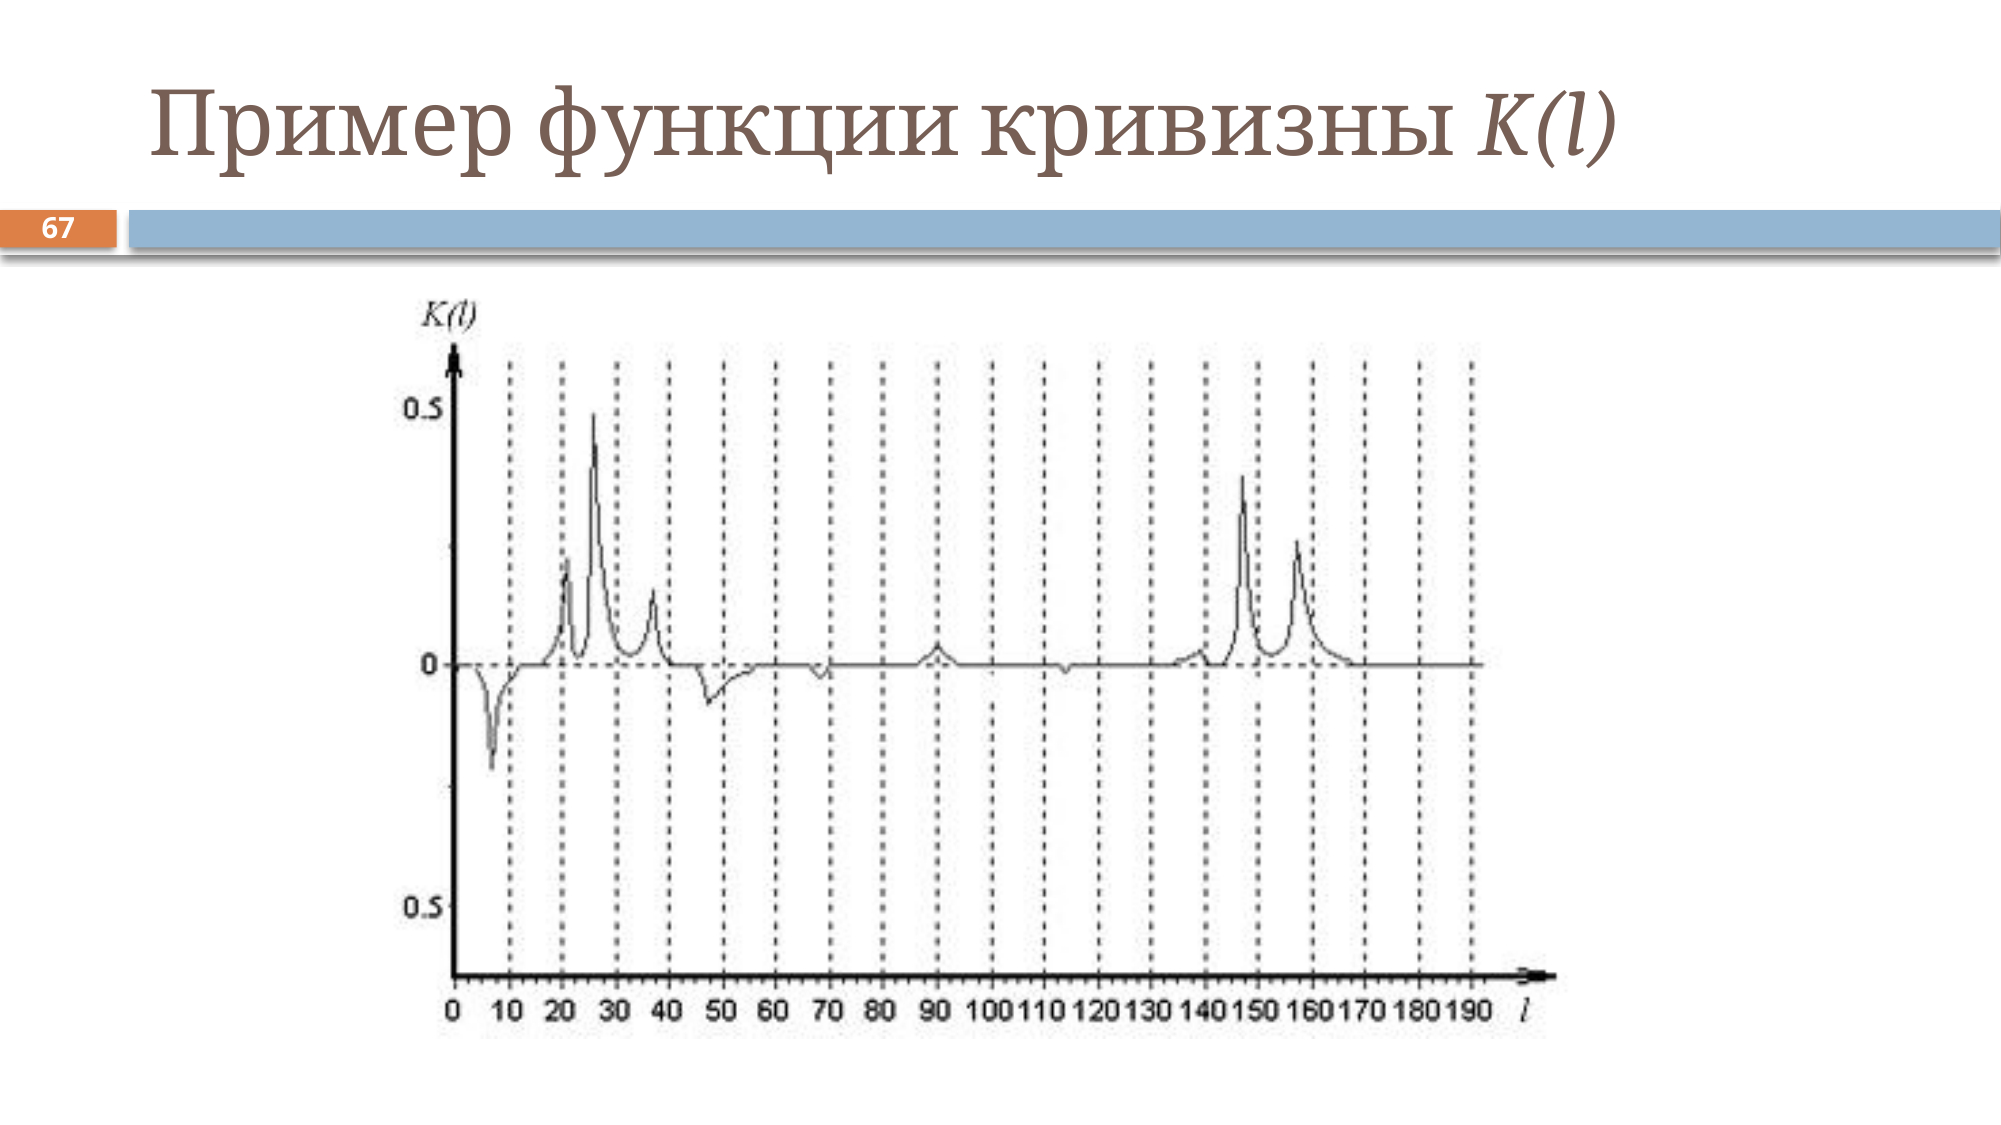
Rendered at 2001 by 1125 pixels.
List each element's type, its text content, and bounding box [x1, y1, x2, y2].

title Пример функции кривизны K(l) [133, 37, 1918, 200]
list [373, 278, 1579, 1039]
slide_number 67 [0, 208, 117, 249]
